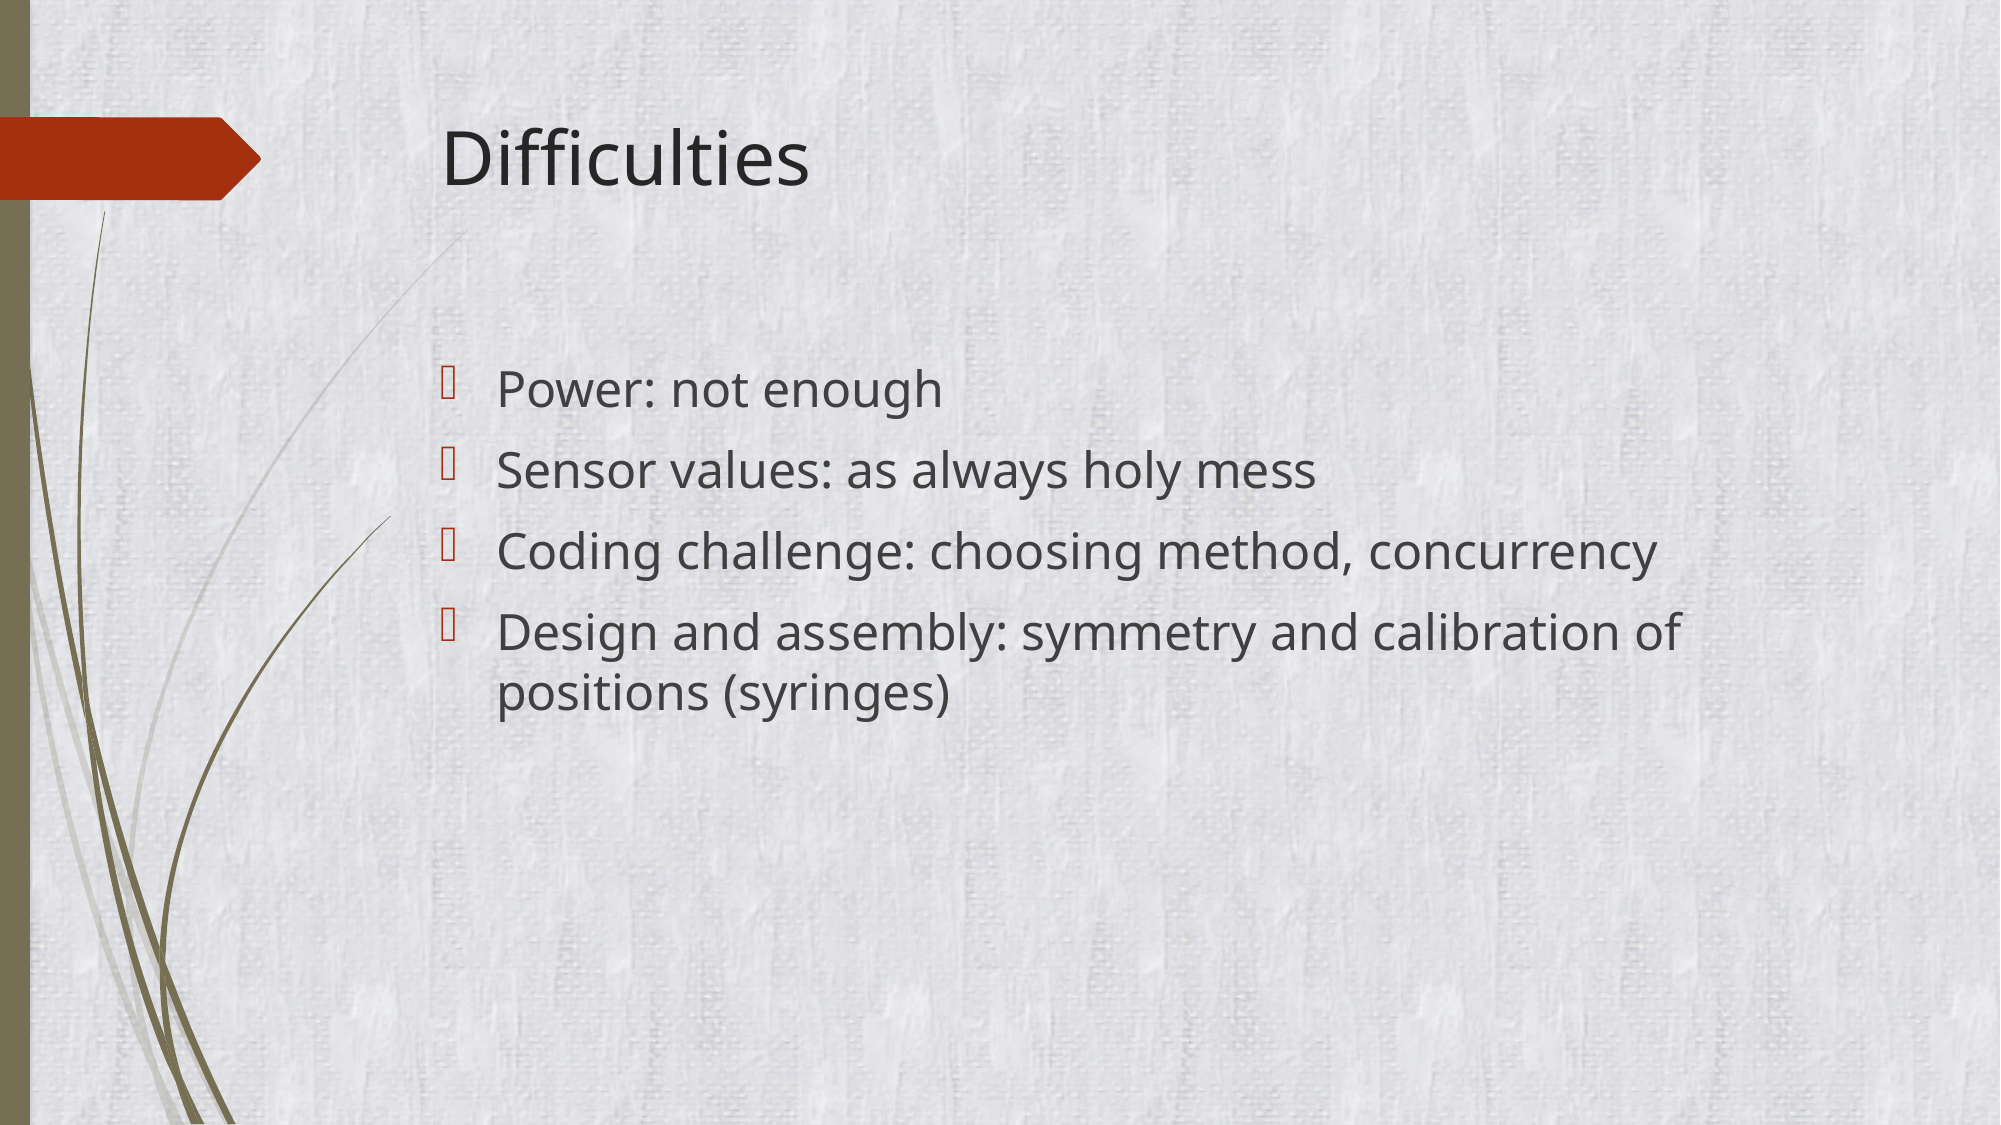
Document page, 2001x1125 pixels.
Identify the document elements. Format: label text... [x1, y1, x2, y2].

title Difficulties [425, 102, 1888, 313]
list Power: not enough Sensor values: as always holy mess Coding challenge: choosing method, concurrency Design and assembly: symmetry and calibration of positions (syringes) [424, 350, 1888, 970]
